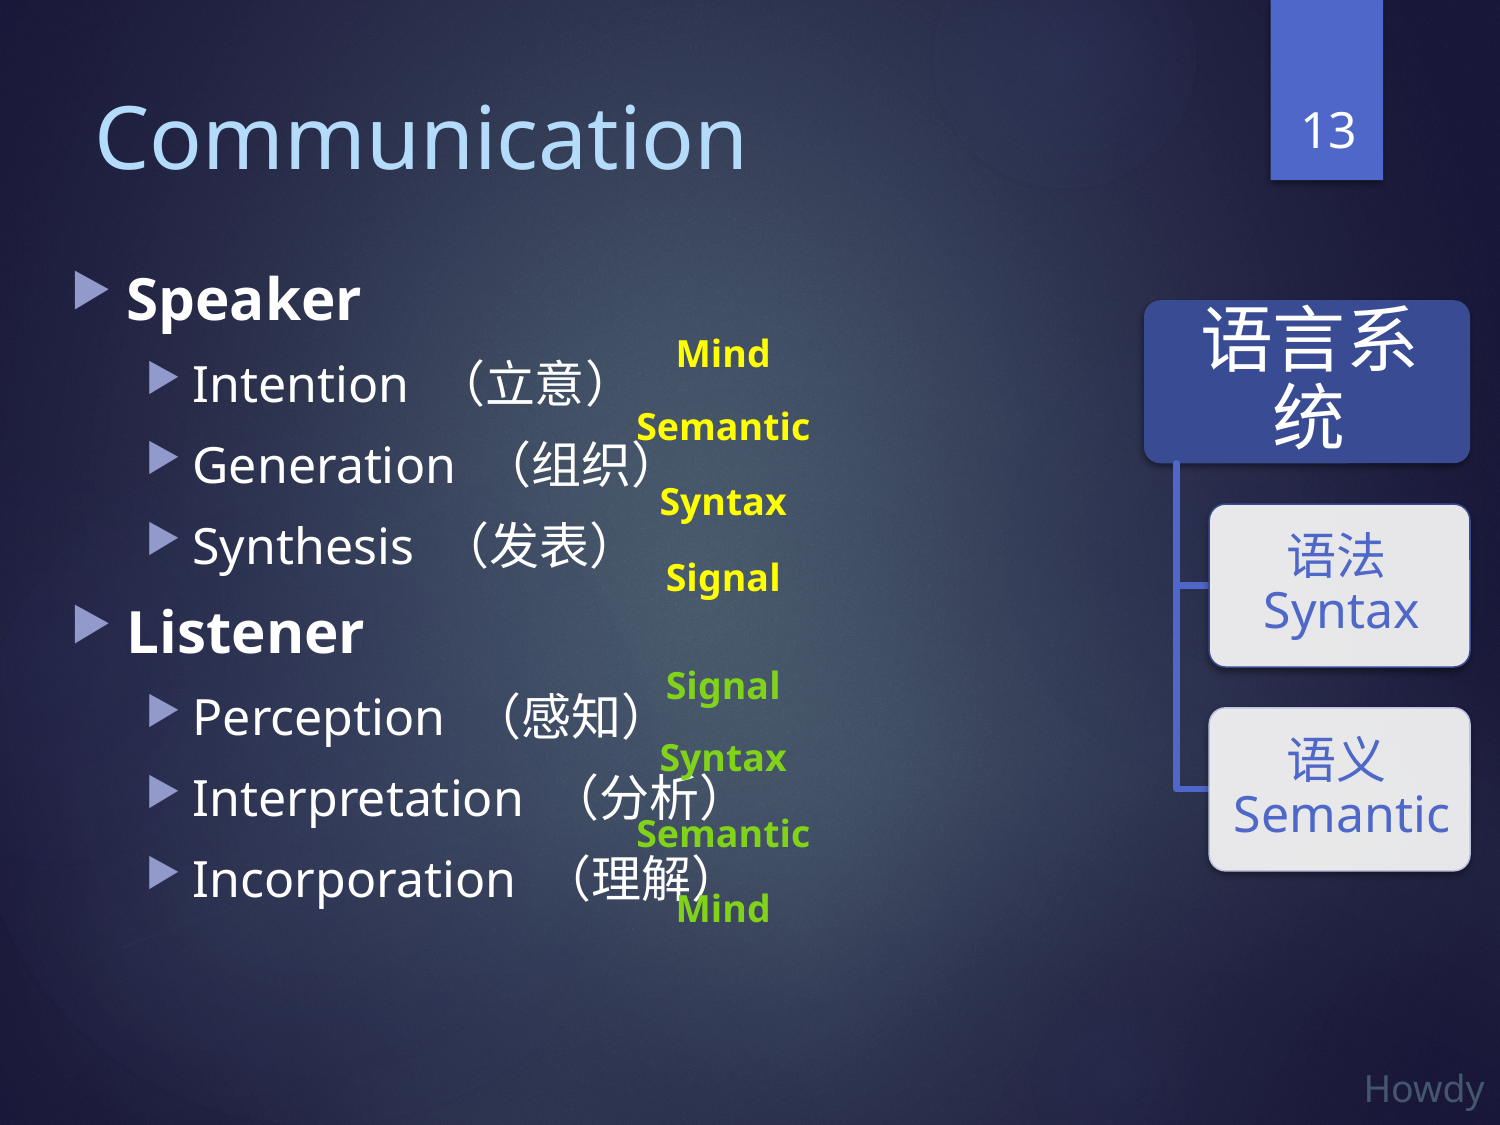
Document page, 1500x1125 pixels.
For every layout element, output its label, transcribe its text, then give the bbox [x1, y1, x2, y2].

text_box Semantic [602, 793, 845, 873]
text_box Signal [602, 642, 845, 722]
title Communication [79, 74, 1237, 225]
text_box Mind [602, 868, 845, 953]
text_box Mind [602, 310, 845, 390]
text_box Syntax [602, 461, 845, 542]
slide_number 13 [1277, 48, 1381, 175]
list Speaker Intention （立意） Generation （组织） Synthesis （发表） Listener Perception （感知） Interpretation （分析） Incorporation （理解） [55, 254, 1445, 1090]
text_box Syntax [602, 717, 845, 798]
text_box Signal [602, 537, 845, 622]
text_box Semantic [602, 386, 845, 466]
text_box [891, 299, 1500, 872]
